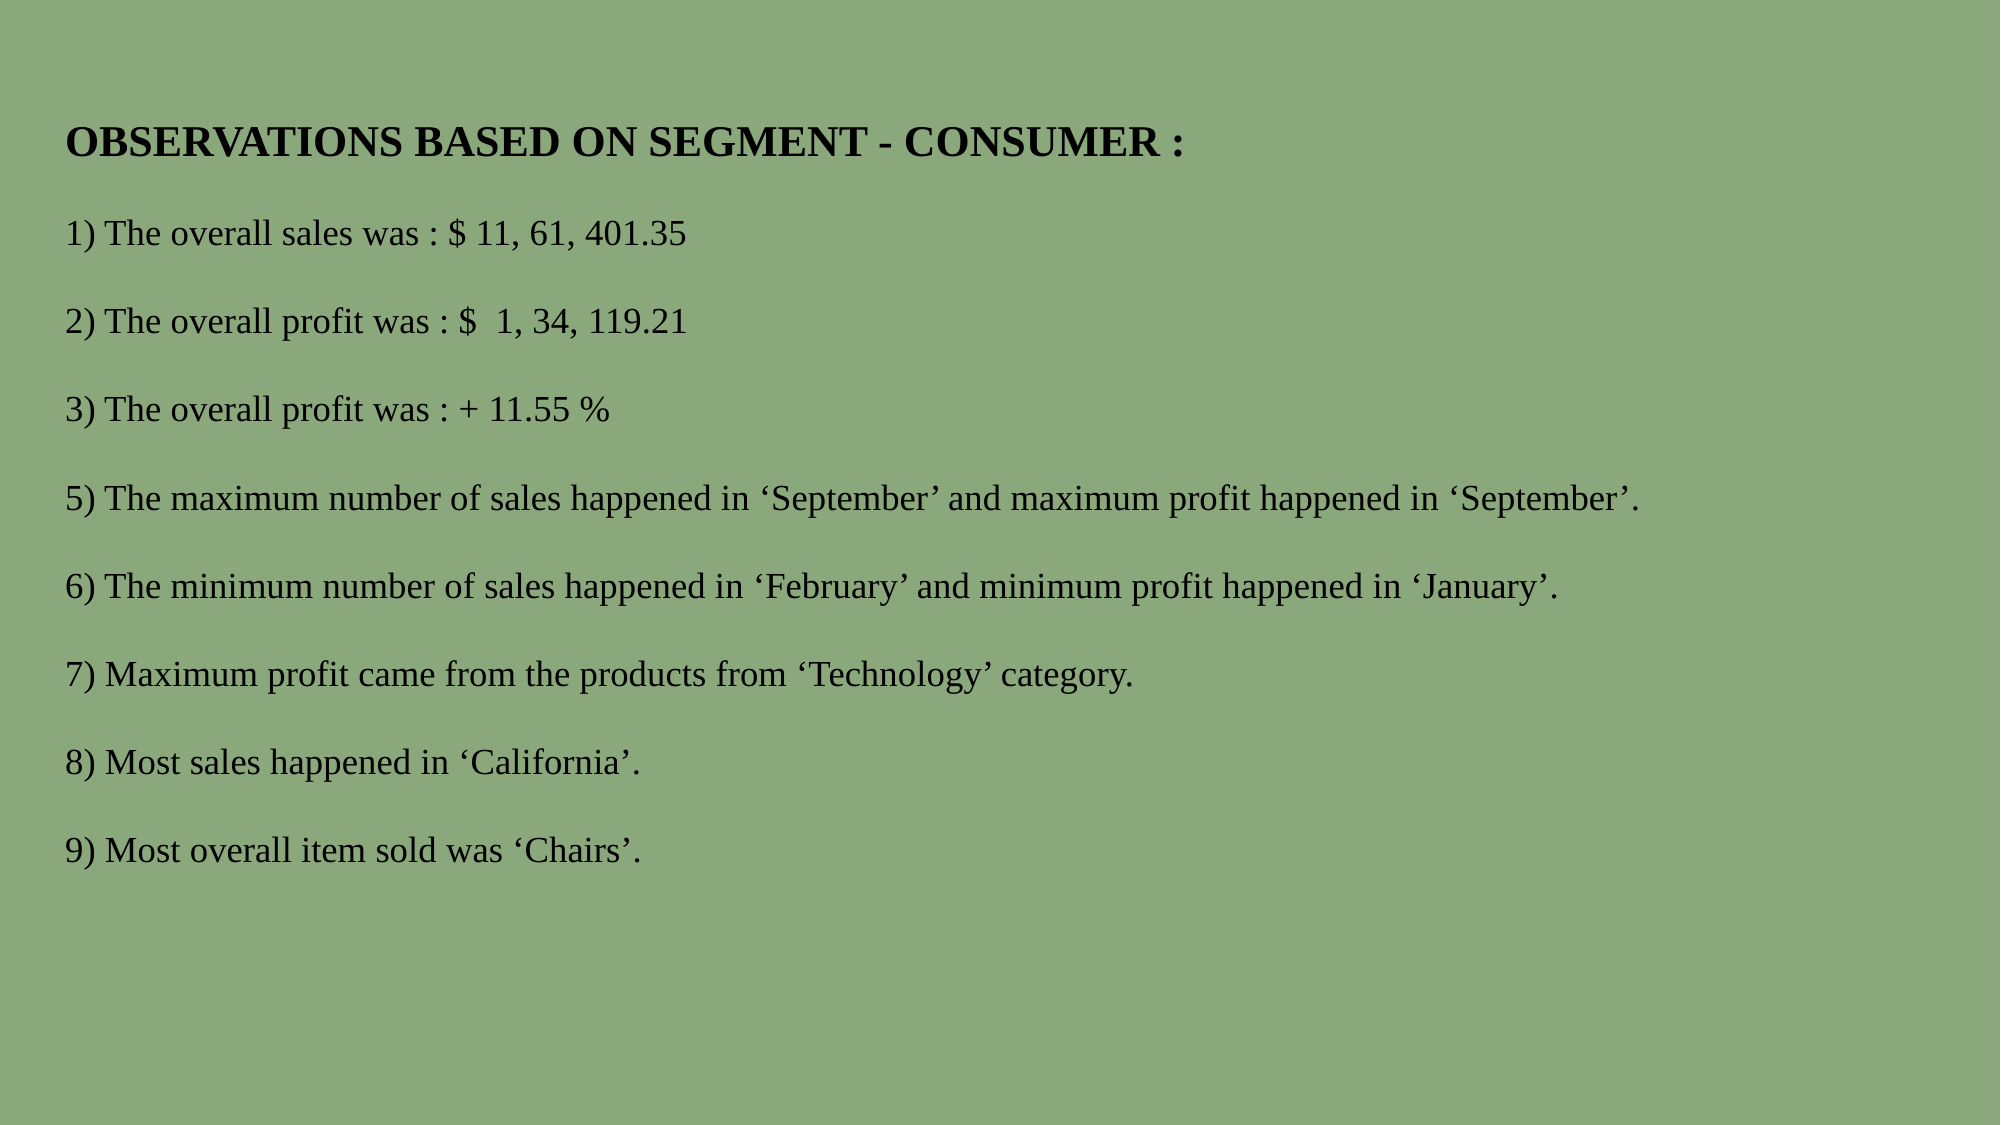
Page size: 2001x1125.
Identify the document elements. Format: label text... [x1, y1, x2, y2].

title OBSERVATIONS BASED ON SEGMENT - CONSUMER : 1) The overall sales was : $ 11, 61, 401.35 2) The overall profit was : $ 1, 34, 119.21 3) The overall profit was : + 11.55 % 5) The maximum number of sales happened in ‘September’ and maximum profit happened in ‘September’. 6) The minimum number of sales happened in ‘February’ and minimum profit happened in ‘January’. 7) Maximum profit came from the products from ‘Technology’ category. 8) Most sales happened in ‘California’. 9) Most overall item sold was ‘Chairs’. [50, 51, 1950, 1045]
